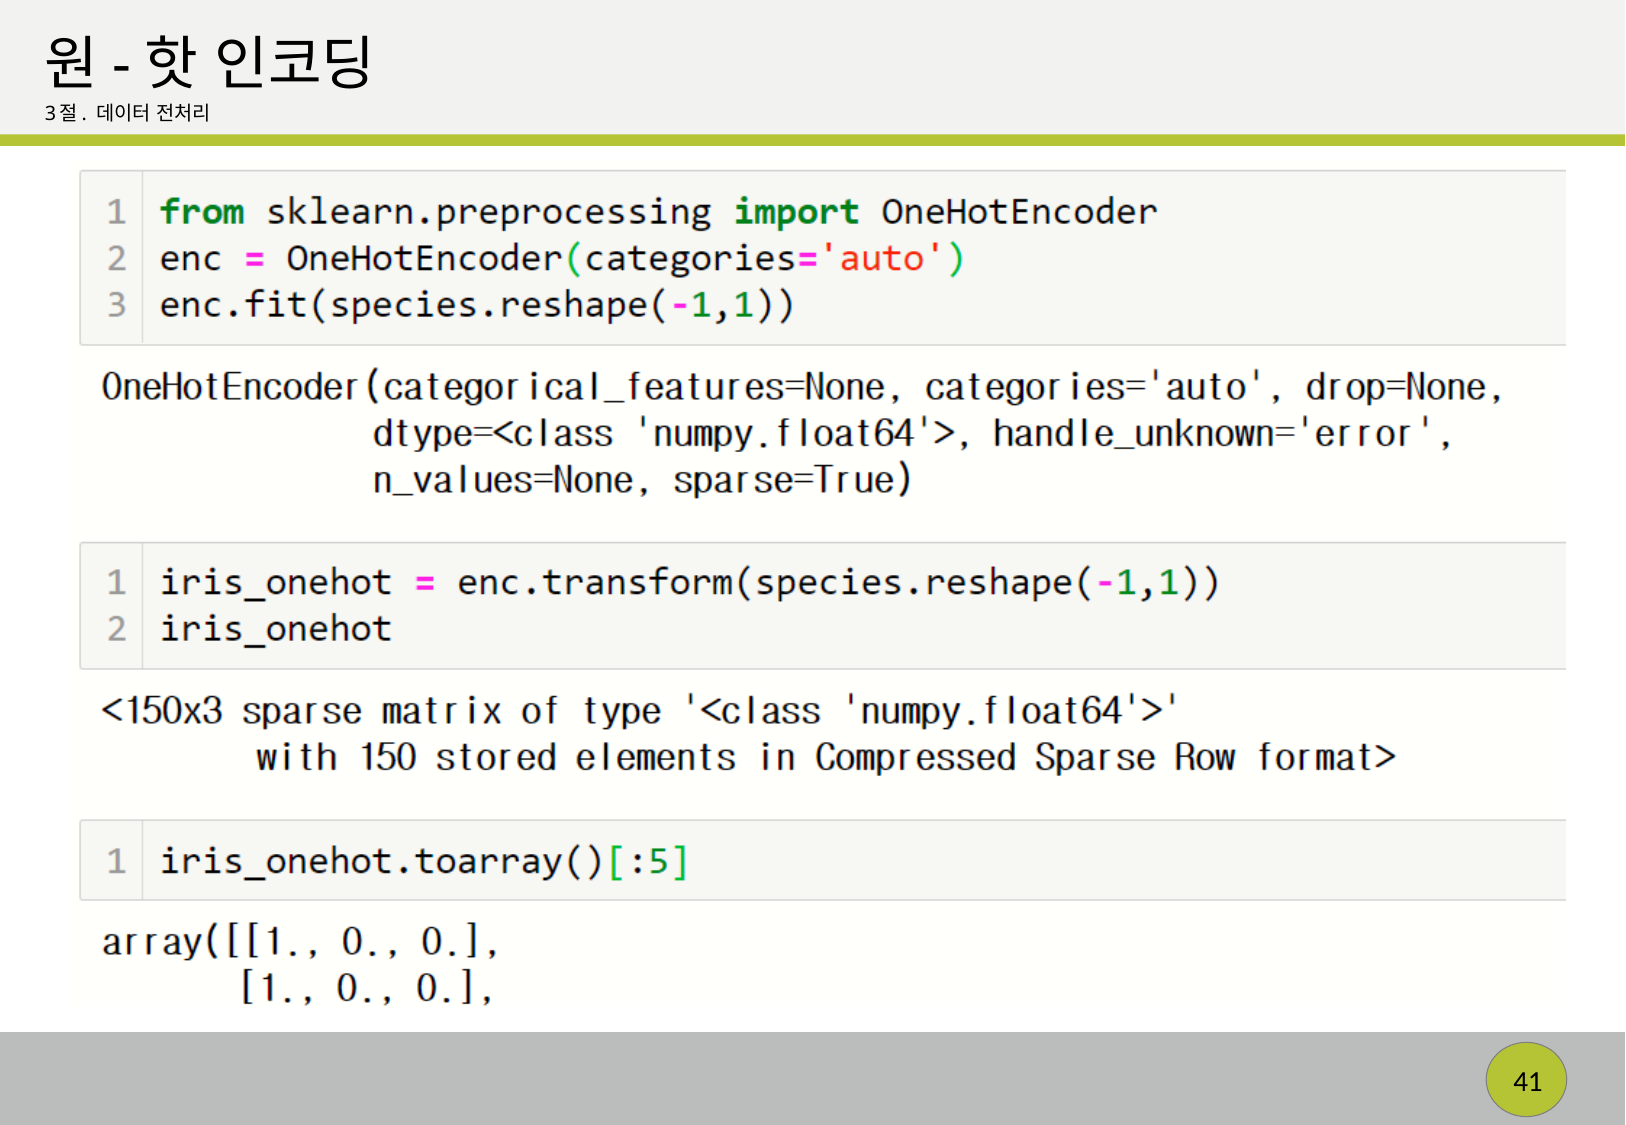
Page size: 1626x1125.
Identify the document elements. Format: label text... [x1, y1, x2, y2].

picture [68, 160, 1567, 1007]
title 원-핫 인코딩 [32, 19, 1592, 91]
list 3절. 데이터 전처리 [32, 94, 1592, 130]
